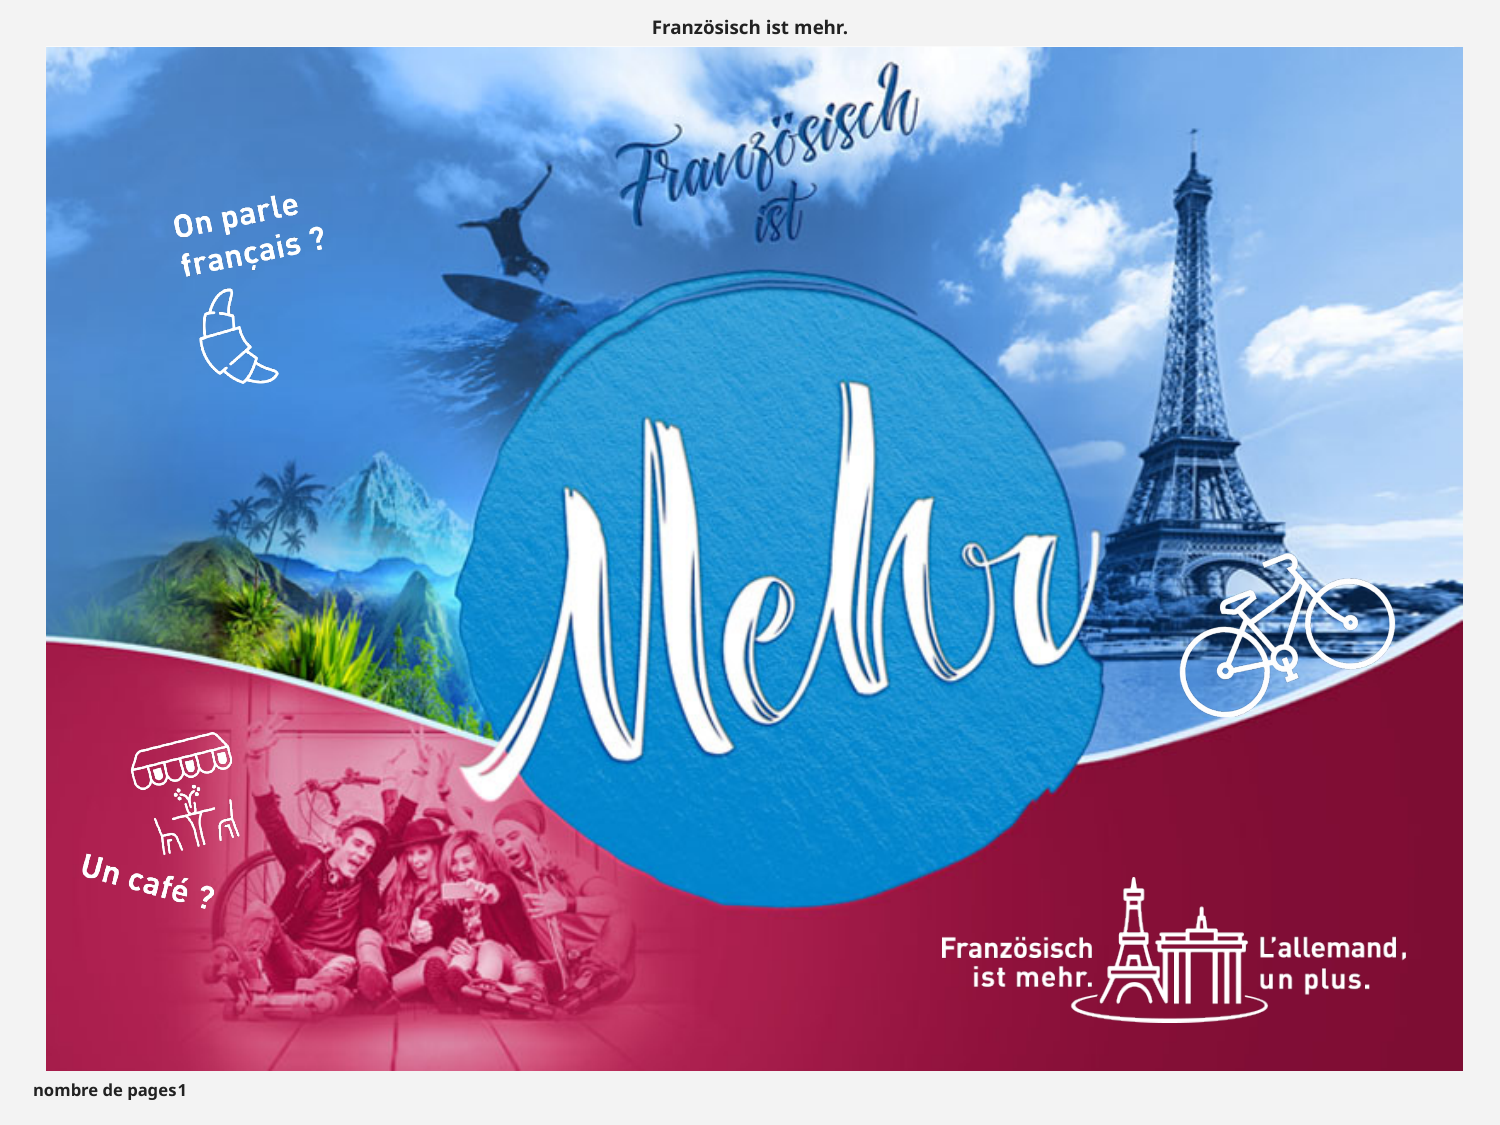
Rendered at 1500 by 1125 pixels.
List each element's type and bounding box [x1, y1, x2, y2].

picture [46, 47, 1464, 1071]
